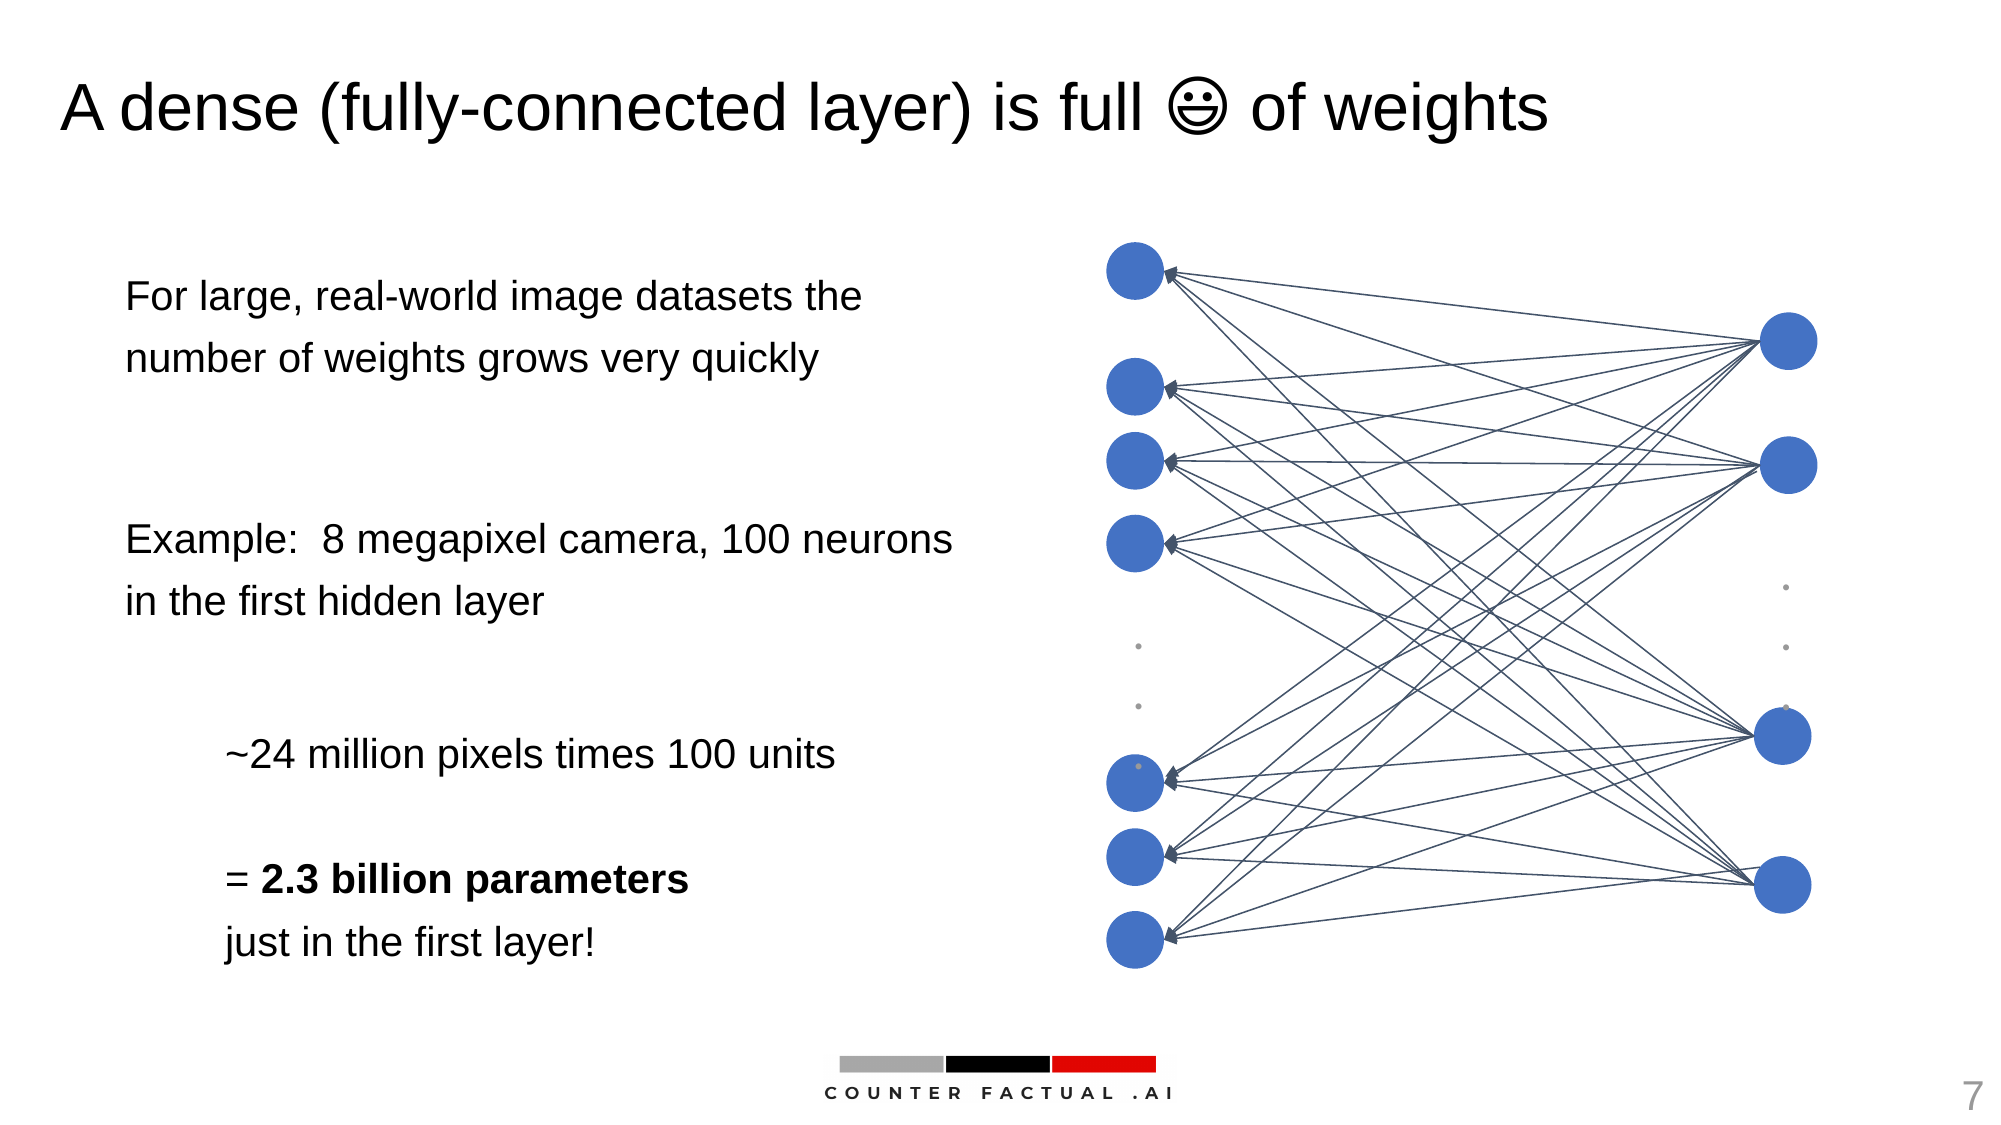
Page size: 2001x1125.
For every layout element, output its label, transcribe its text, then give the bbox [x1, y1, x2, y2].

title A dense (fully-connected layer) is full 😃 of weights [0, 0, 2000, 218]
slide_number 7 [1550, 1063, 2000, 1124]
text_box For large, real-world image datasets the number of weights grows very quickly Example: 8 megapixel camera, 100 neurons in the first hidden layer ~24 million pixels times 100 units = 2.3 billion parameters just in the first layer! [77, 236, 990, 1045]
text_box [1106, 242, 1818, 969]
picture [823, 1054, 1177, 1103]
